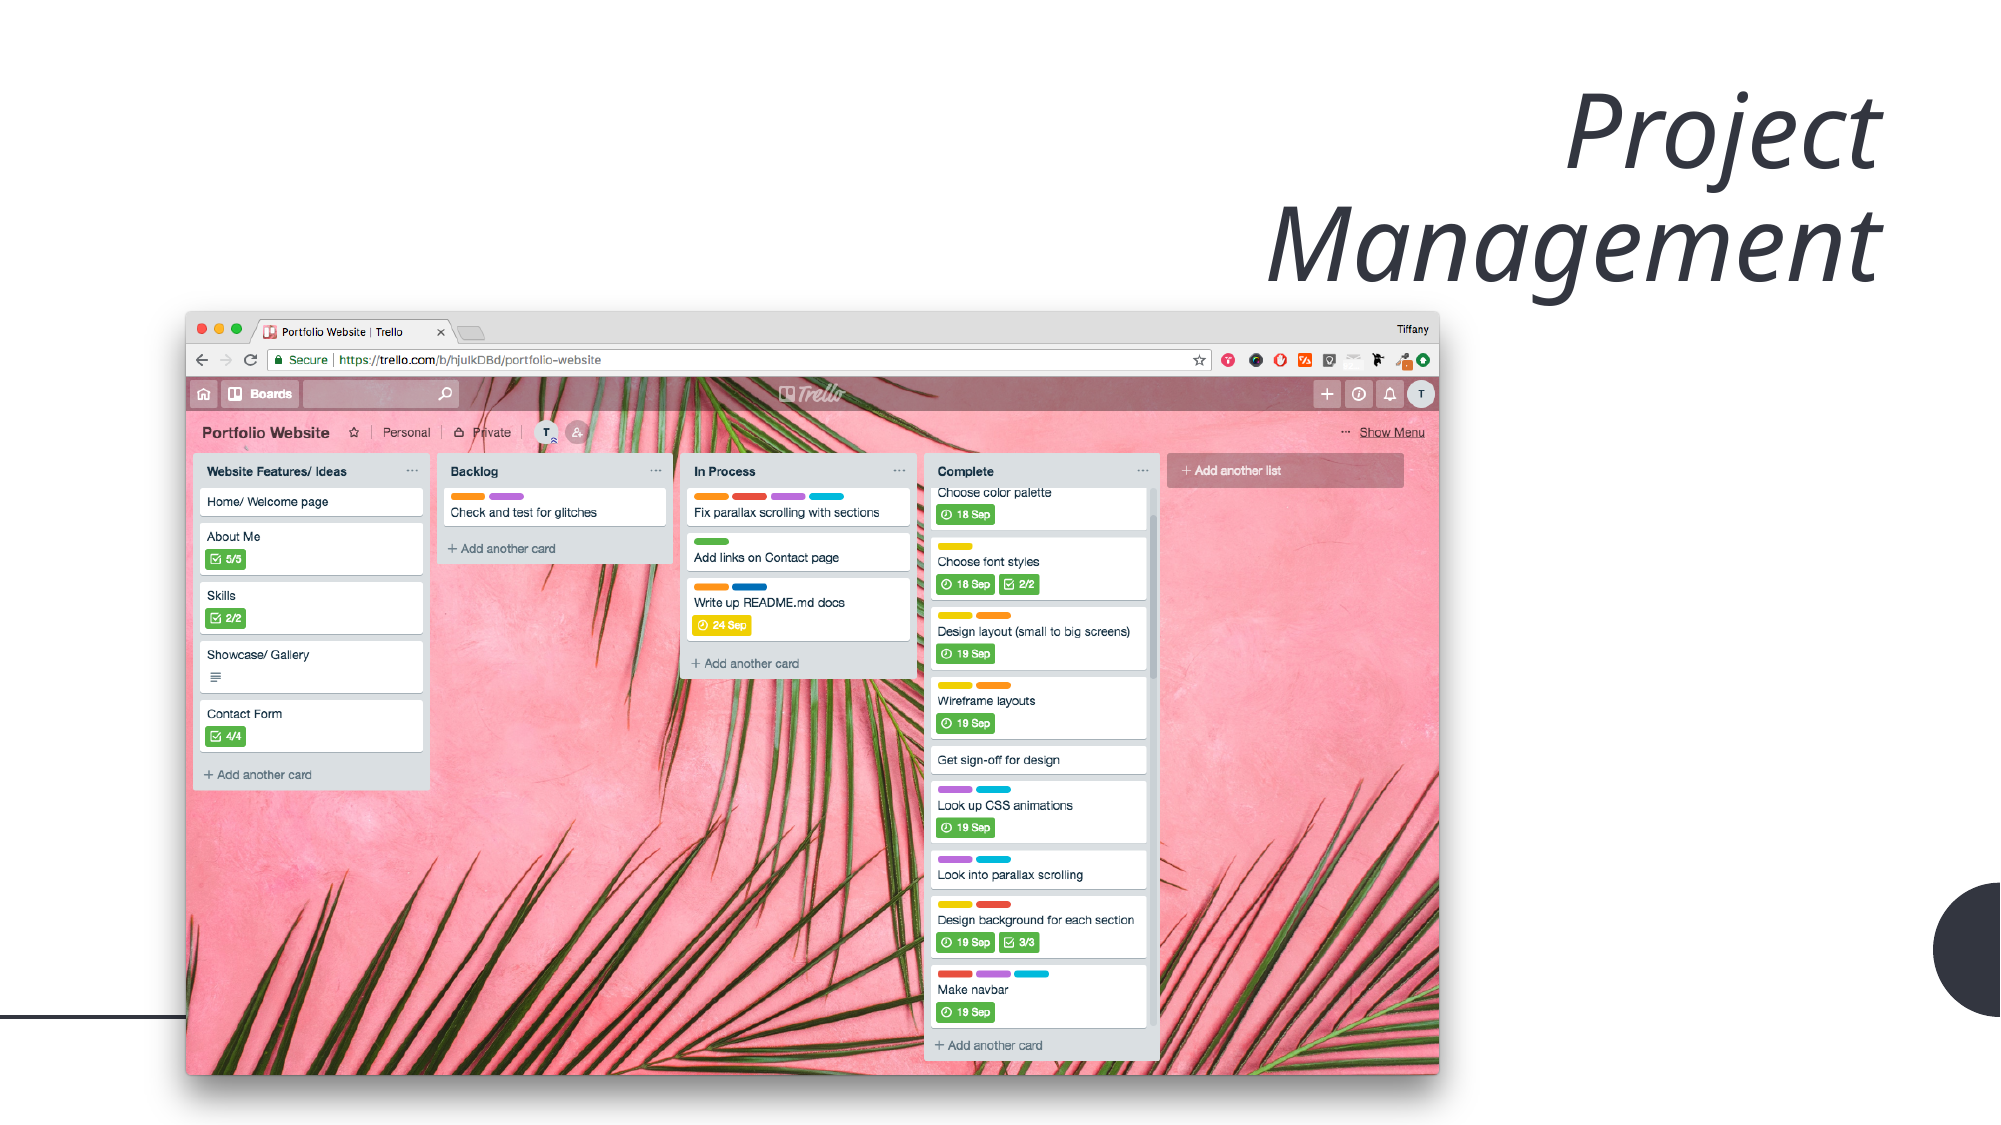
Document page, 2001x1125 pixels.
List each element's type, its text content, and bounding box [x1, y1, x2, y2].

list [137, 284, 1487, 1125]
title Project Management [944, 71, 1897, 884]
